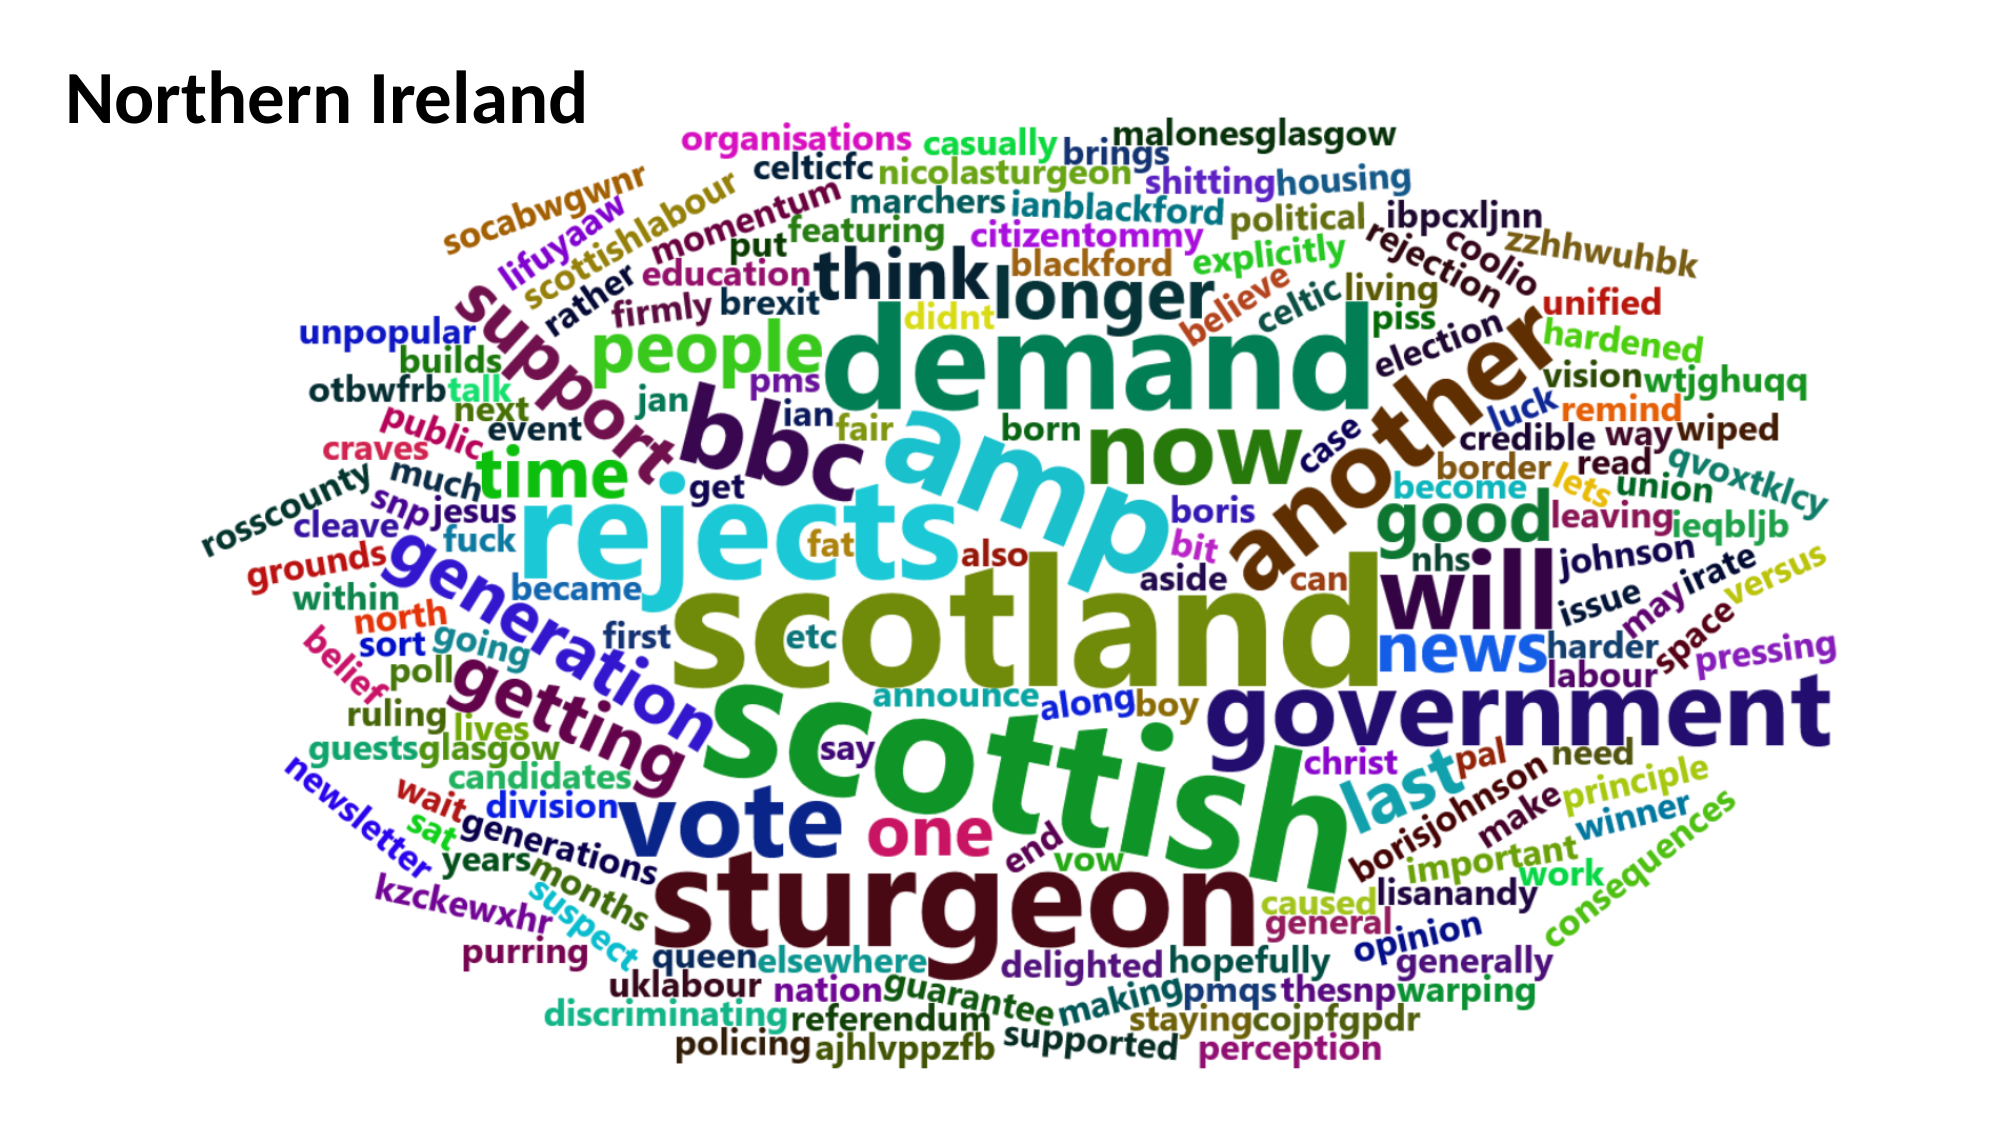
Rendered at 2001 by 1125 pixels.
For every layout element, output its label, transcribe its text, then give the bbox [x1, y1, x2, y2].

picture [179, 114, 1855, 1071]
text_box Northern Ireland [50, 41, 859, 147]
